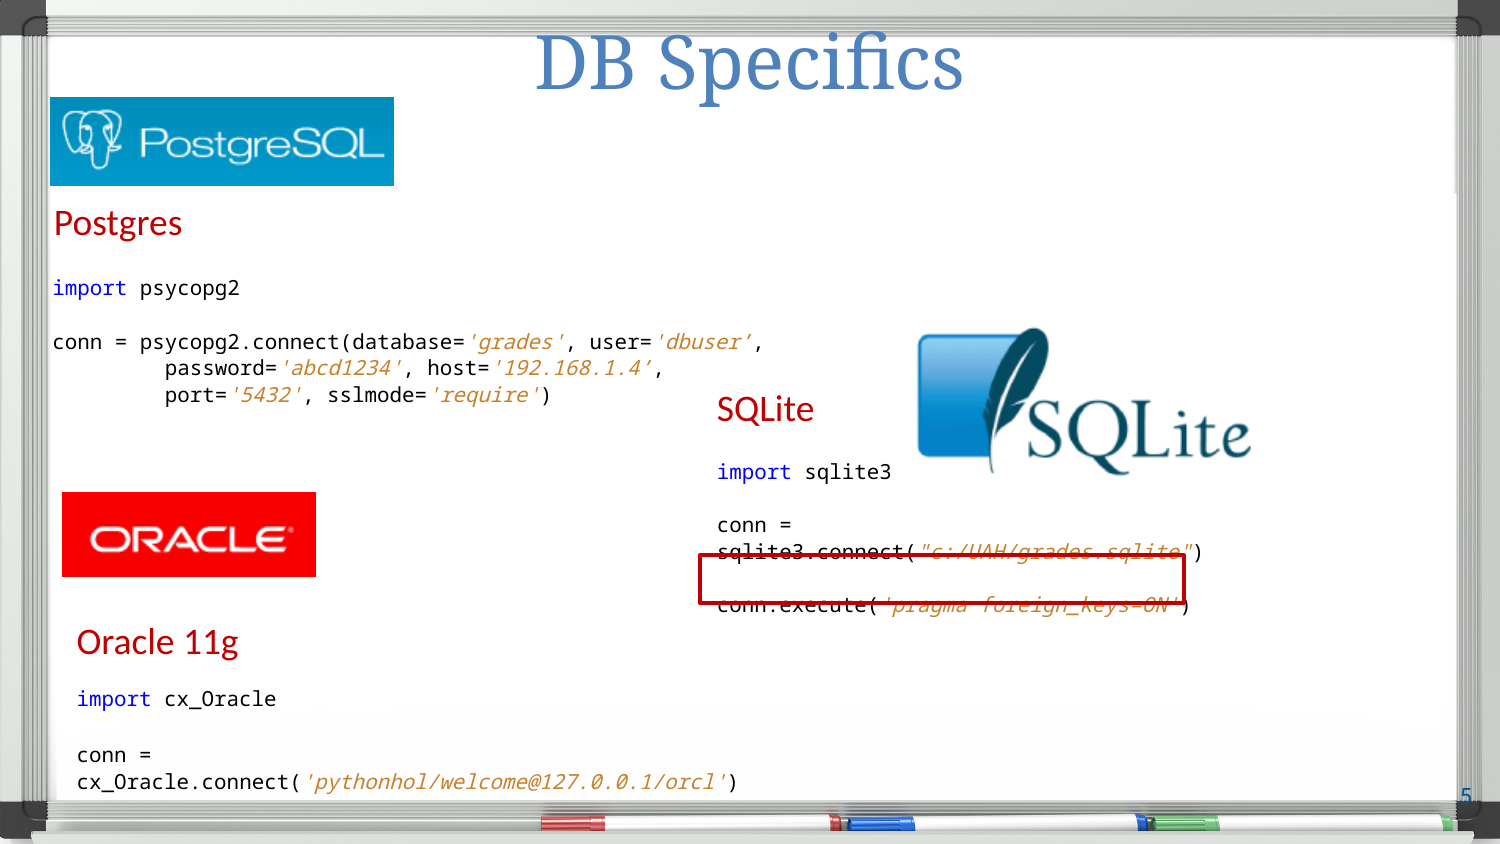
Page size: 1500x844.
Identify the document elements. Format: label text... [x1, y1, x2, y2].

slide_number 5 [1387, 771, 1488, 817]
picture [0, 0, 1500, 844]
text_box [698, 553, 1186, 605]
title DB Specifics [12, 9, 1488, 110]
text_box Oracle 11g [61, 609, 337, 670]
text_box SQLite [702, 376, 903, 437]
text_box Postgres [39, 190, 315, 251]
text_box import sqlite3 conn = sqlite3.connect("c:/UAH/grades.sqlite") conn.execute('pragma foreign_keys=ON') [702, 449, 1265, 625]
text_box import cx_Oracle conn = cx_Oracle.connect('pythonhol/welcome@127.0.0.1/orcl') [61, 676, 812, 802]
text_box import psycopg2 conn = psycopg2.connect(database='grades', user='dbuser’, password='abcd1234', host='192.168.1.4’, port='5432', sslmode='require') [37, 265, 950, 414]
